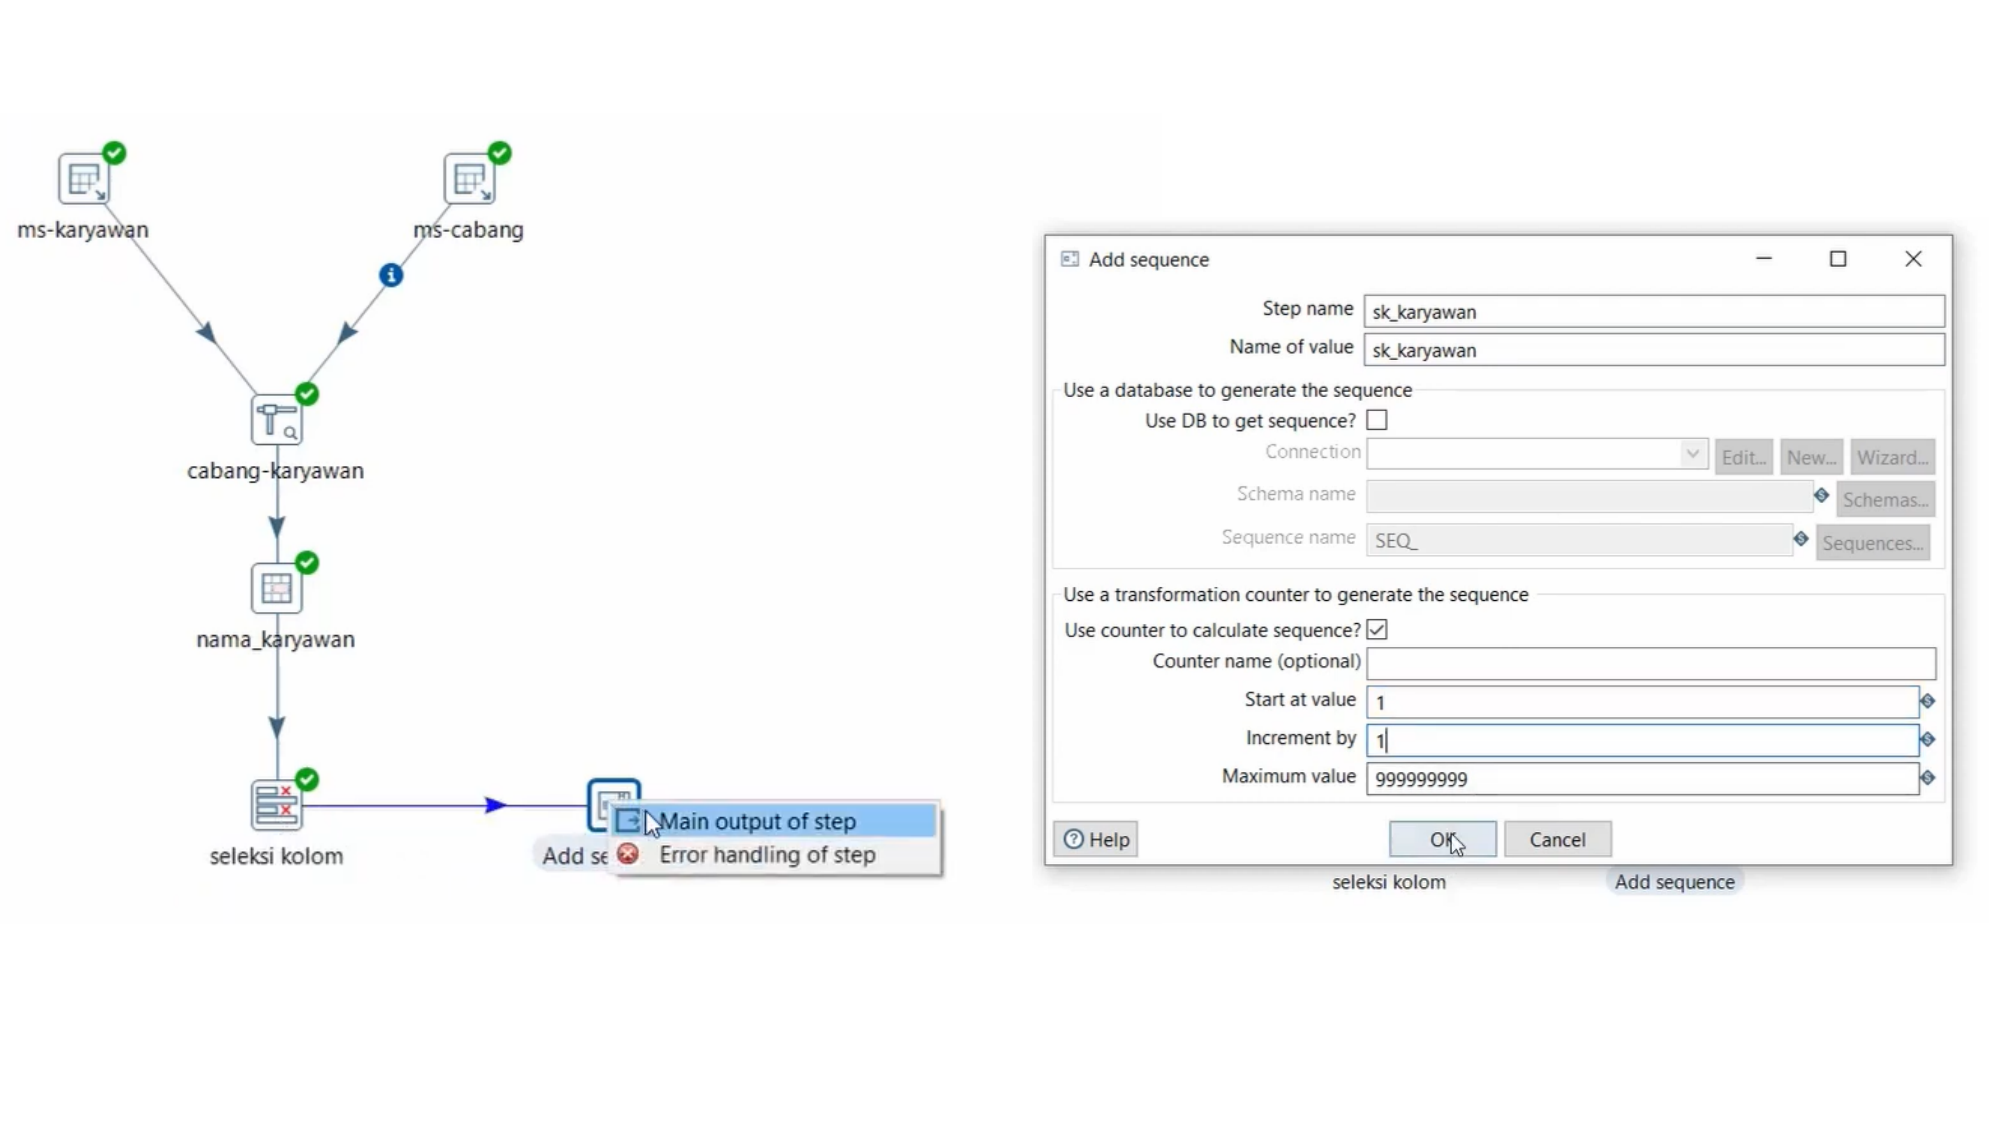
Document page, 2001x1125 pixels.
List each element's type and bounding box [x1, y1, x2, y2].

picture [0, 113, 1989, 924]
